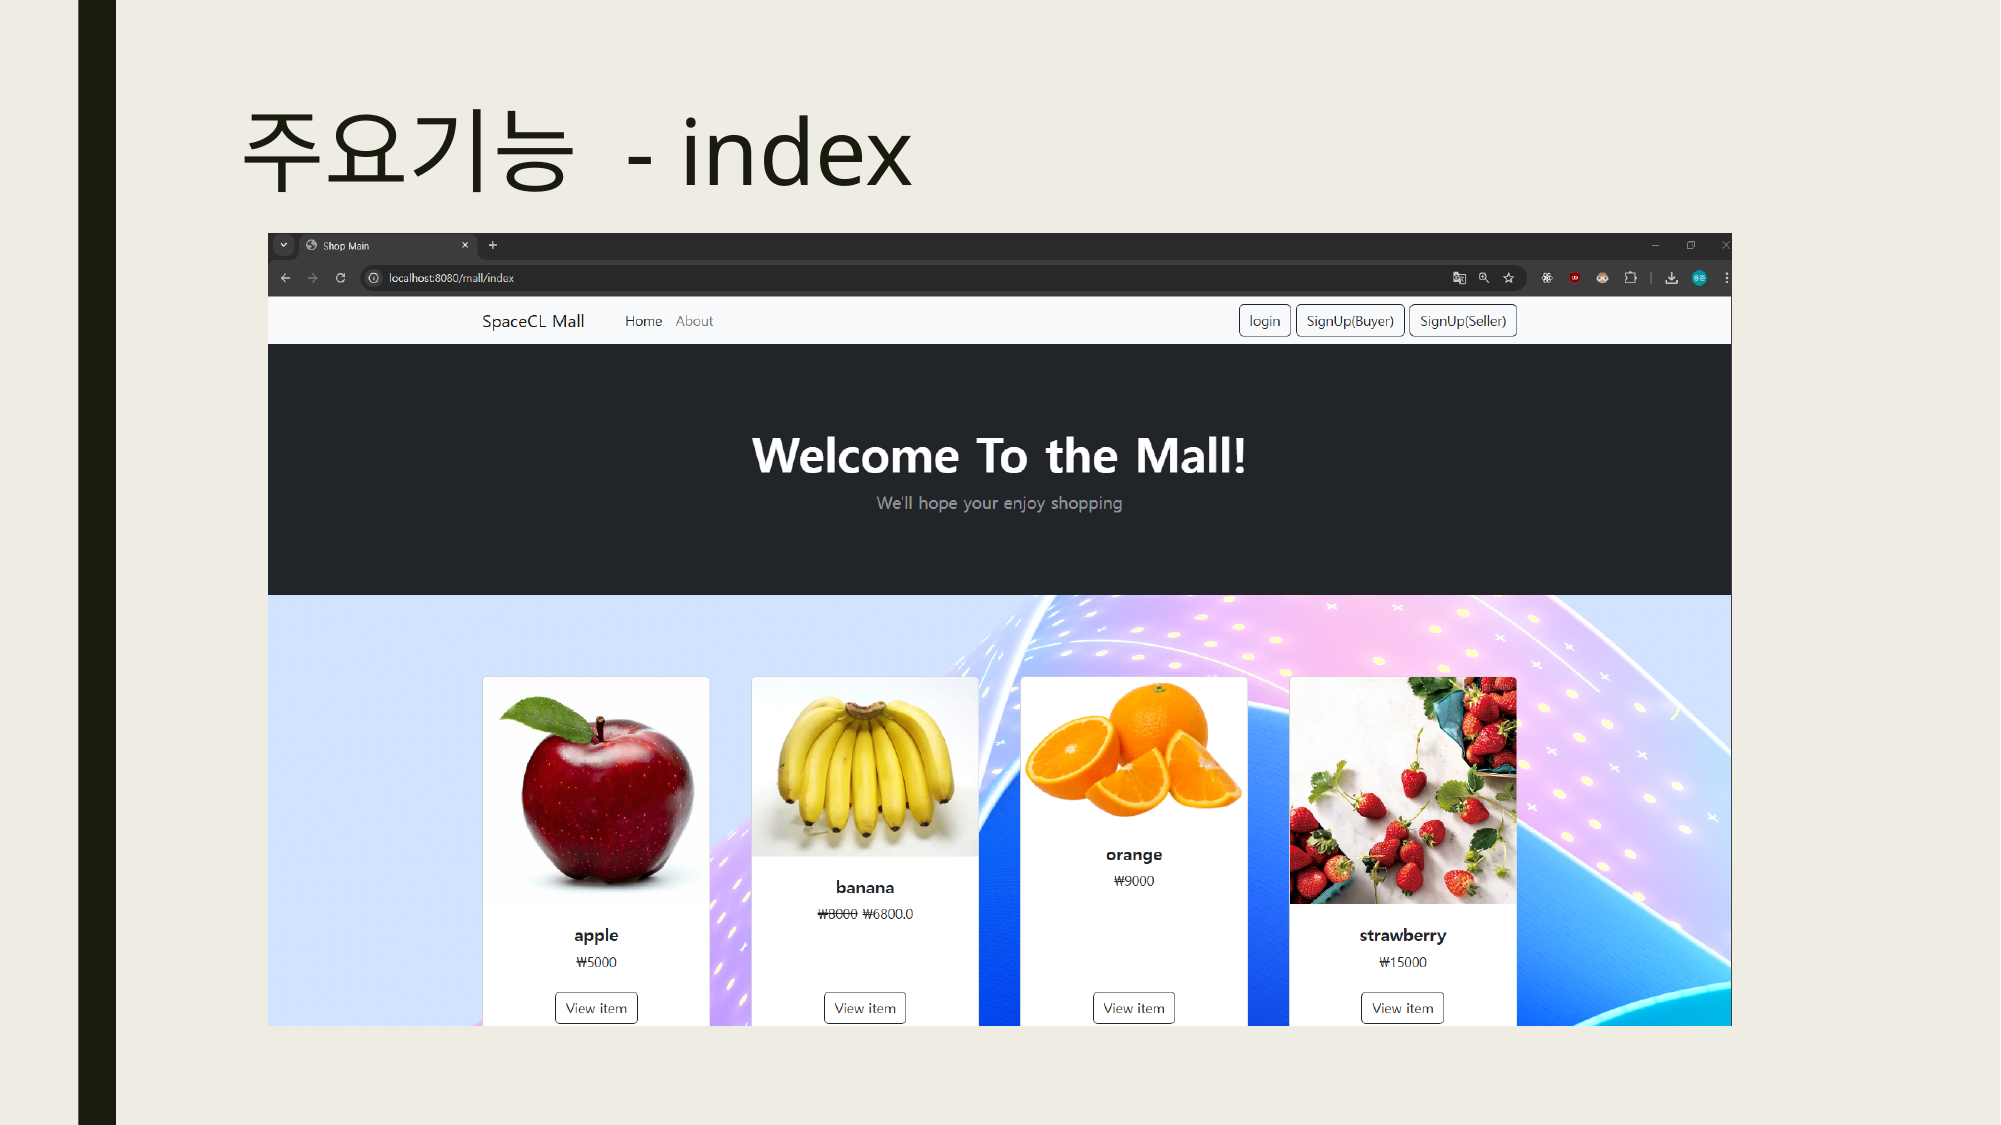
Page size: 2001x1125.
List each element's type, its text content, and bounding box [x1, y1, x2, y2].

picture [268, 233, 1732, 1026]
title 주요기능 - index [225, 99, 1800, 344]
